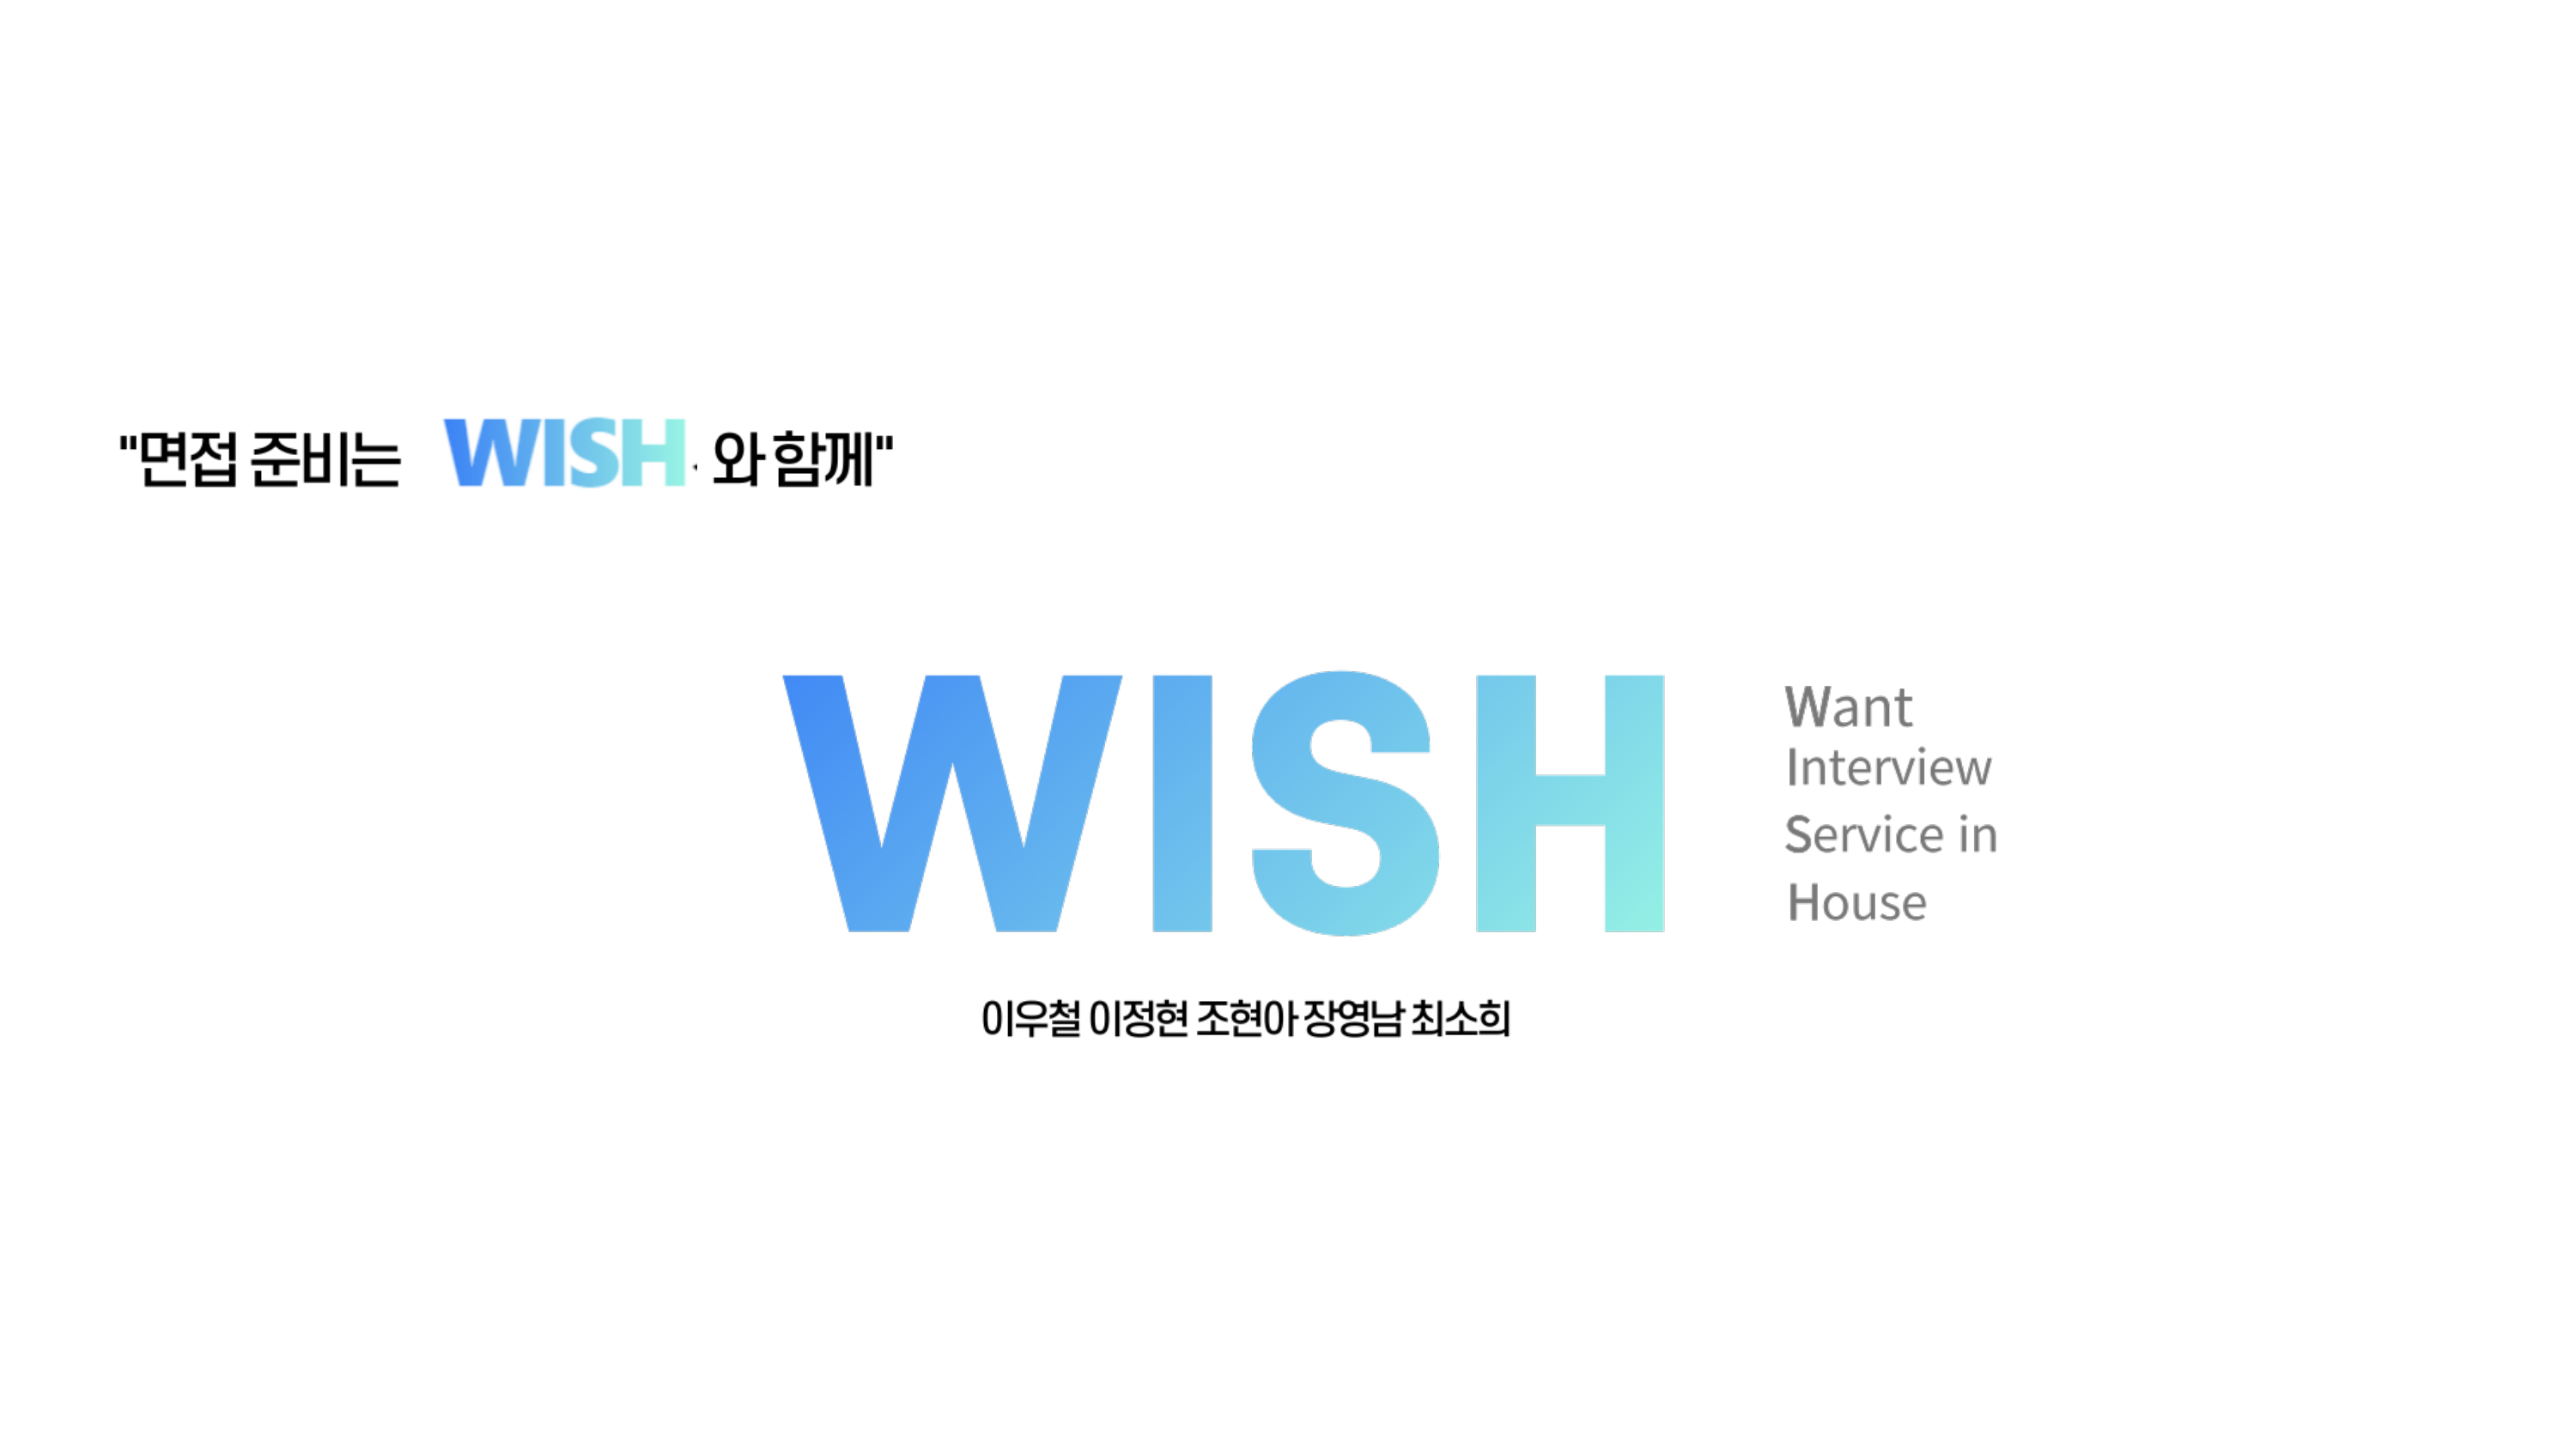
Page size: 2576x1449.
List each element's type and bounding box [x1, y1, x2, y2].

text_box [430, 403, 697, 500]
text_box [1747, 666, 2027, 935]
picture [94, 408, 924, 514]
picture [556, 531, 1949, 1076]
